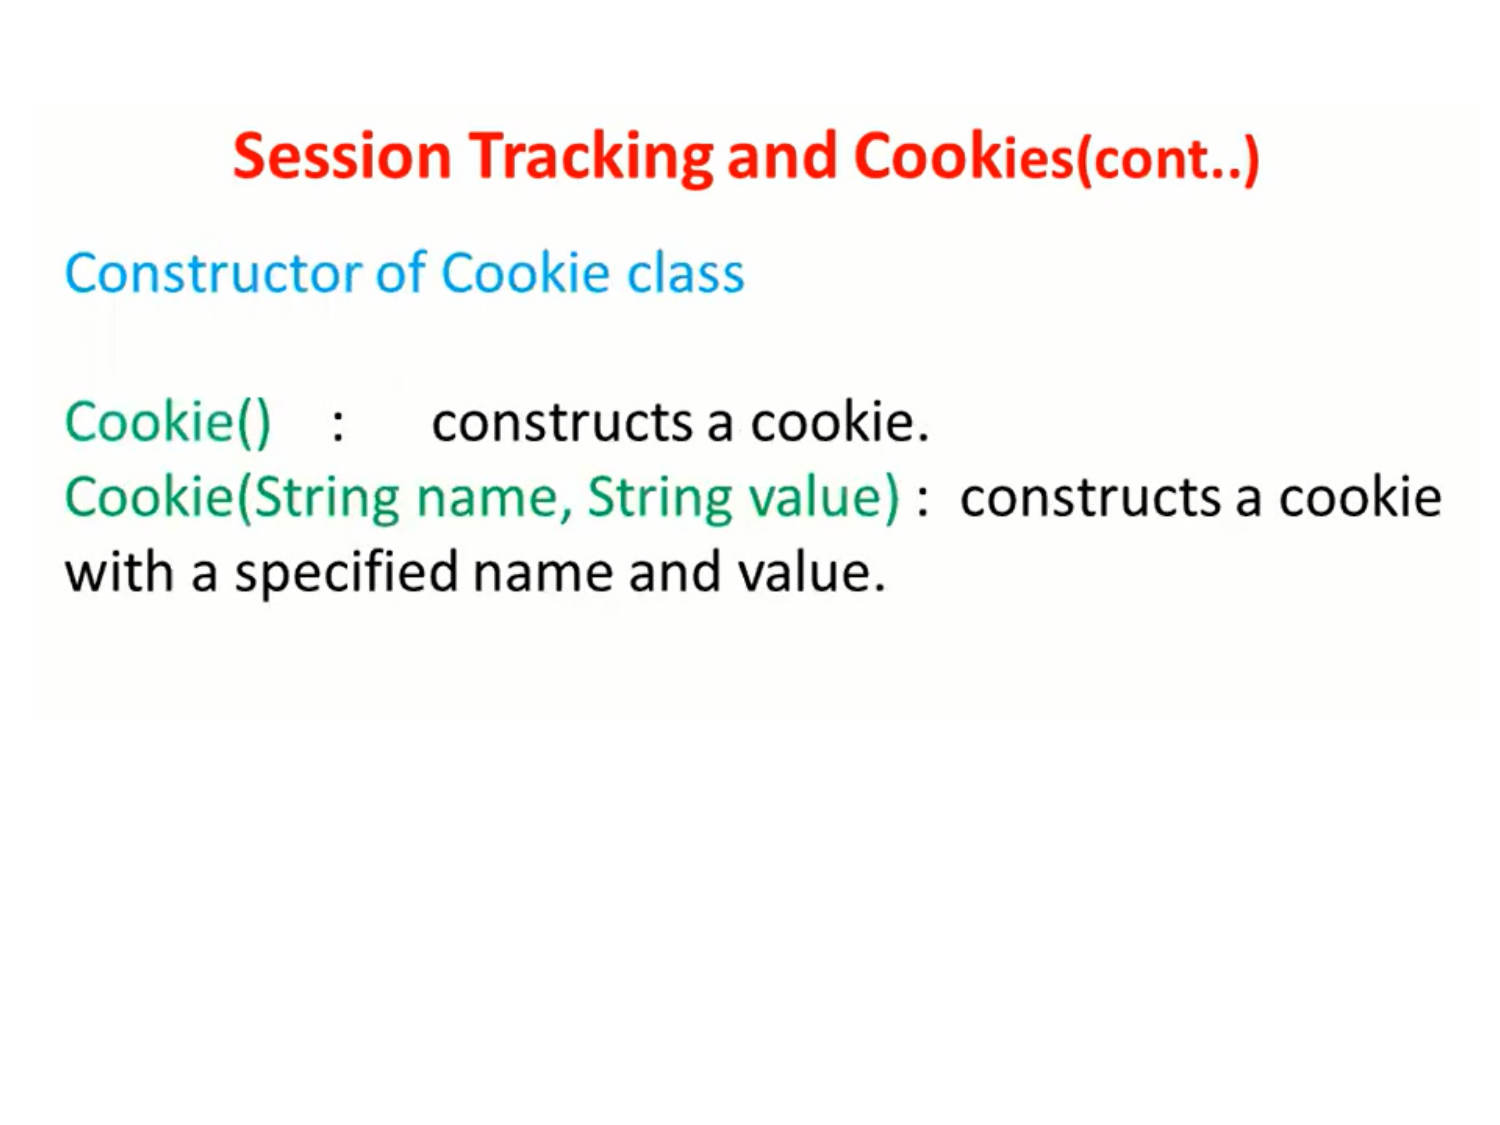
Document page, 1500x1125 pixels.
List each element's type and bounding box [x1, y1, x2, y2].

picture [34, 105, 1481, 720]
